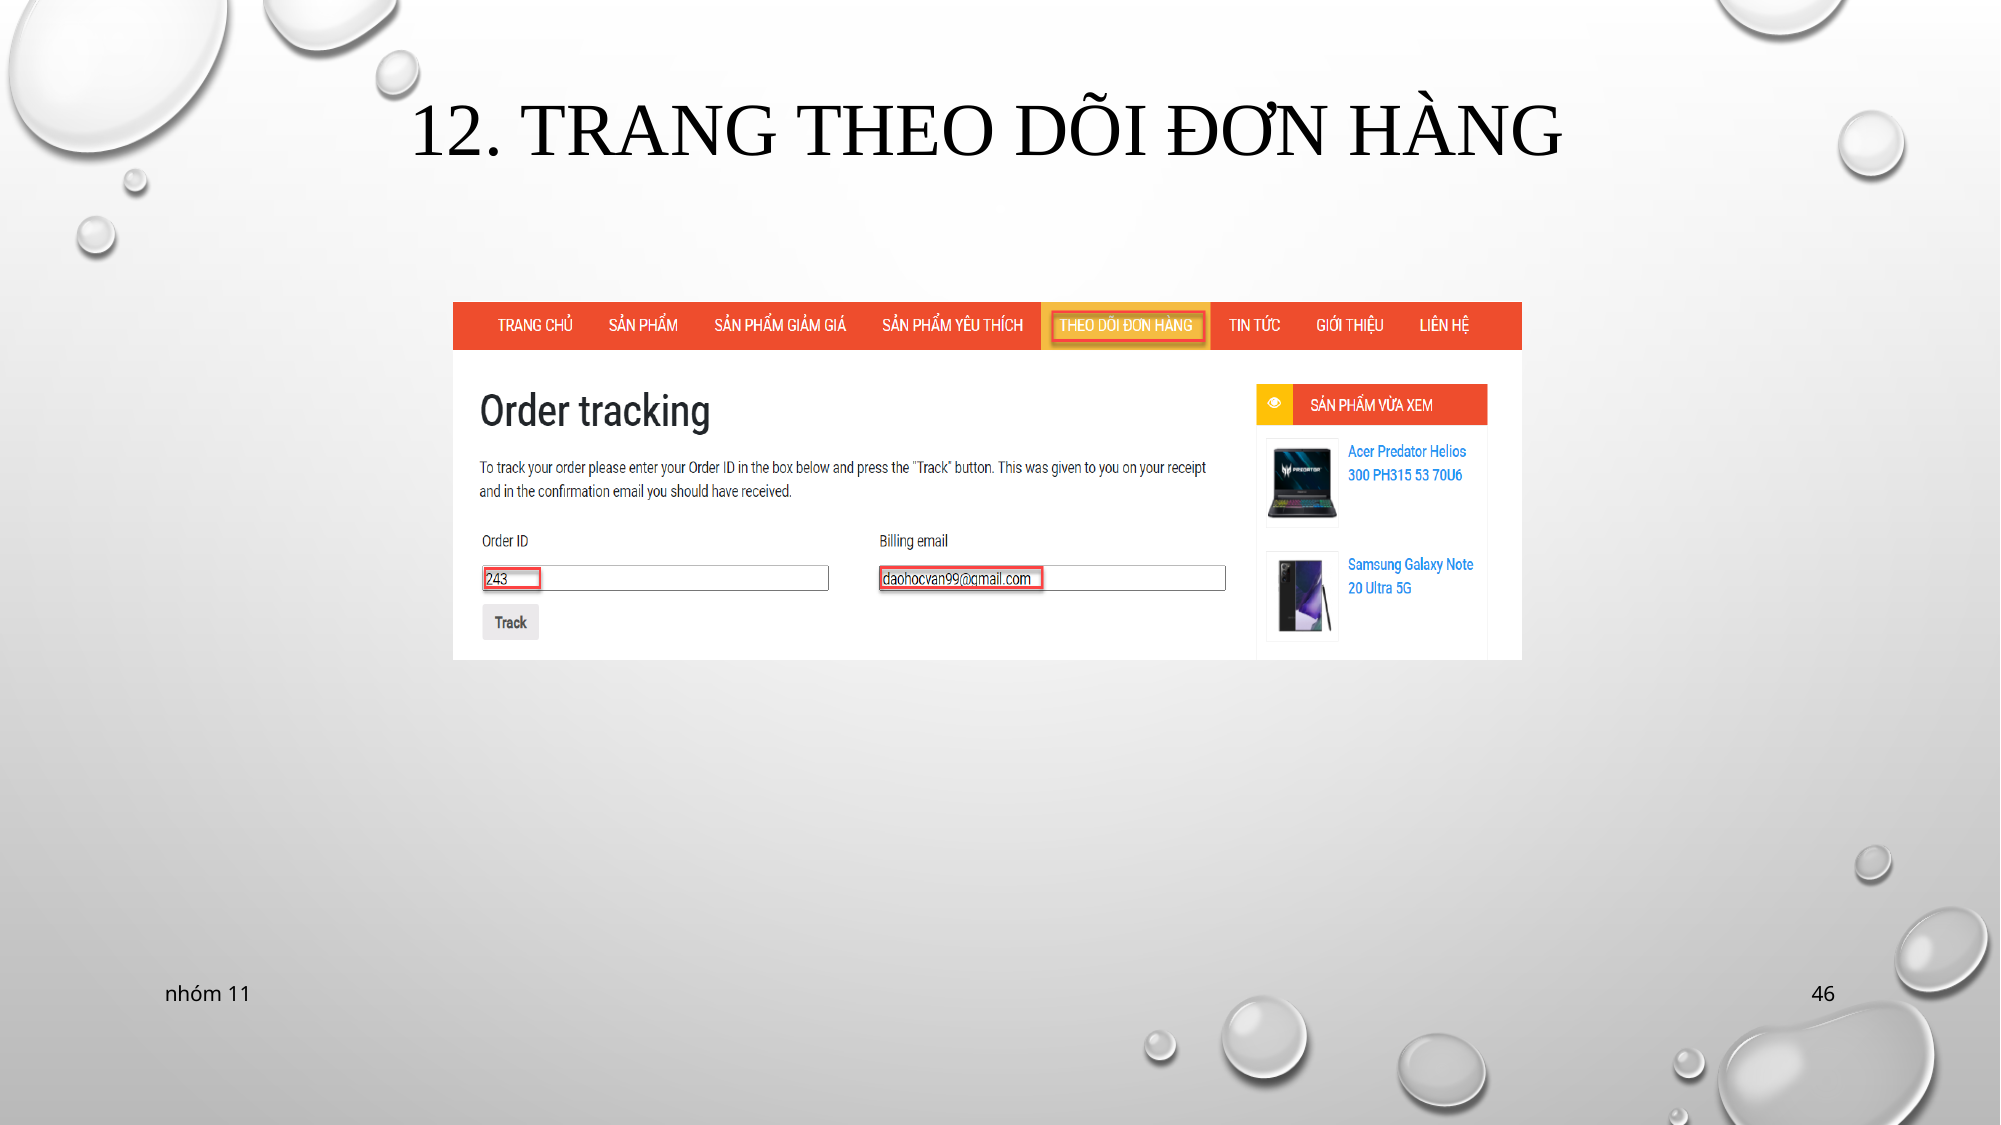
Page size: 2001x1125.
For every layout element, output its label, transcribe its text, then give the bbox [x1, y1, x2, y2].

picture [0, 0, 2000, 1125]
footer nhóm 11 [149, 965, 1245, 1025]
title 12. Trang theo dõi đơn hàng [137, 0, 1838, 262]
slide_number 46 [1724, 965, 1851, 1025]
